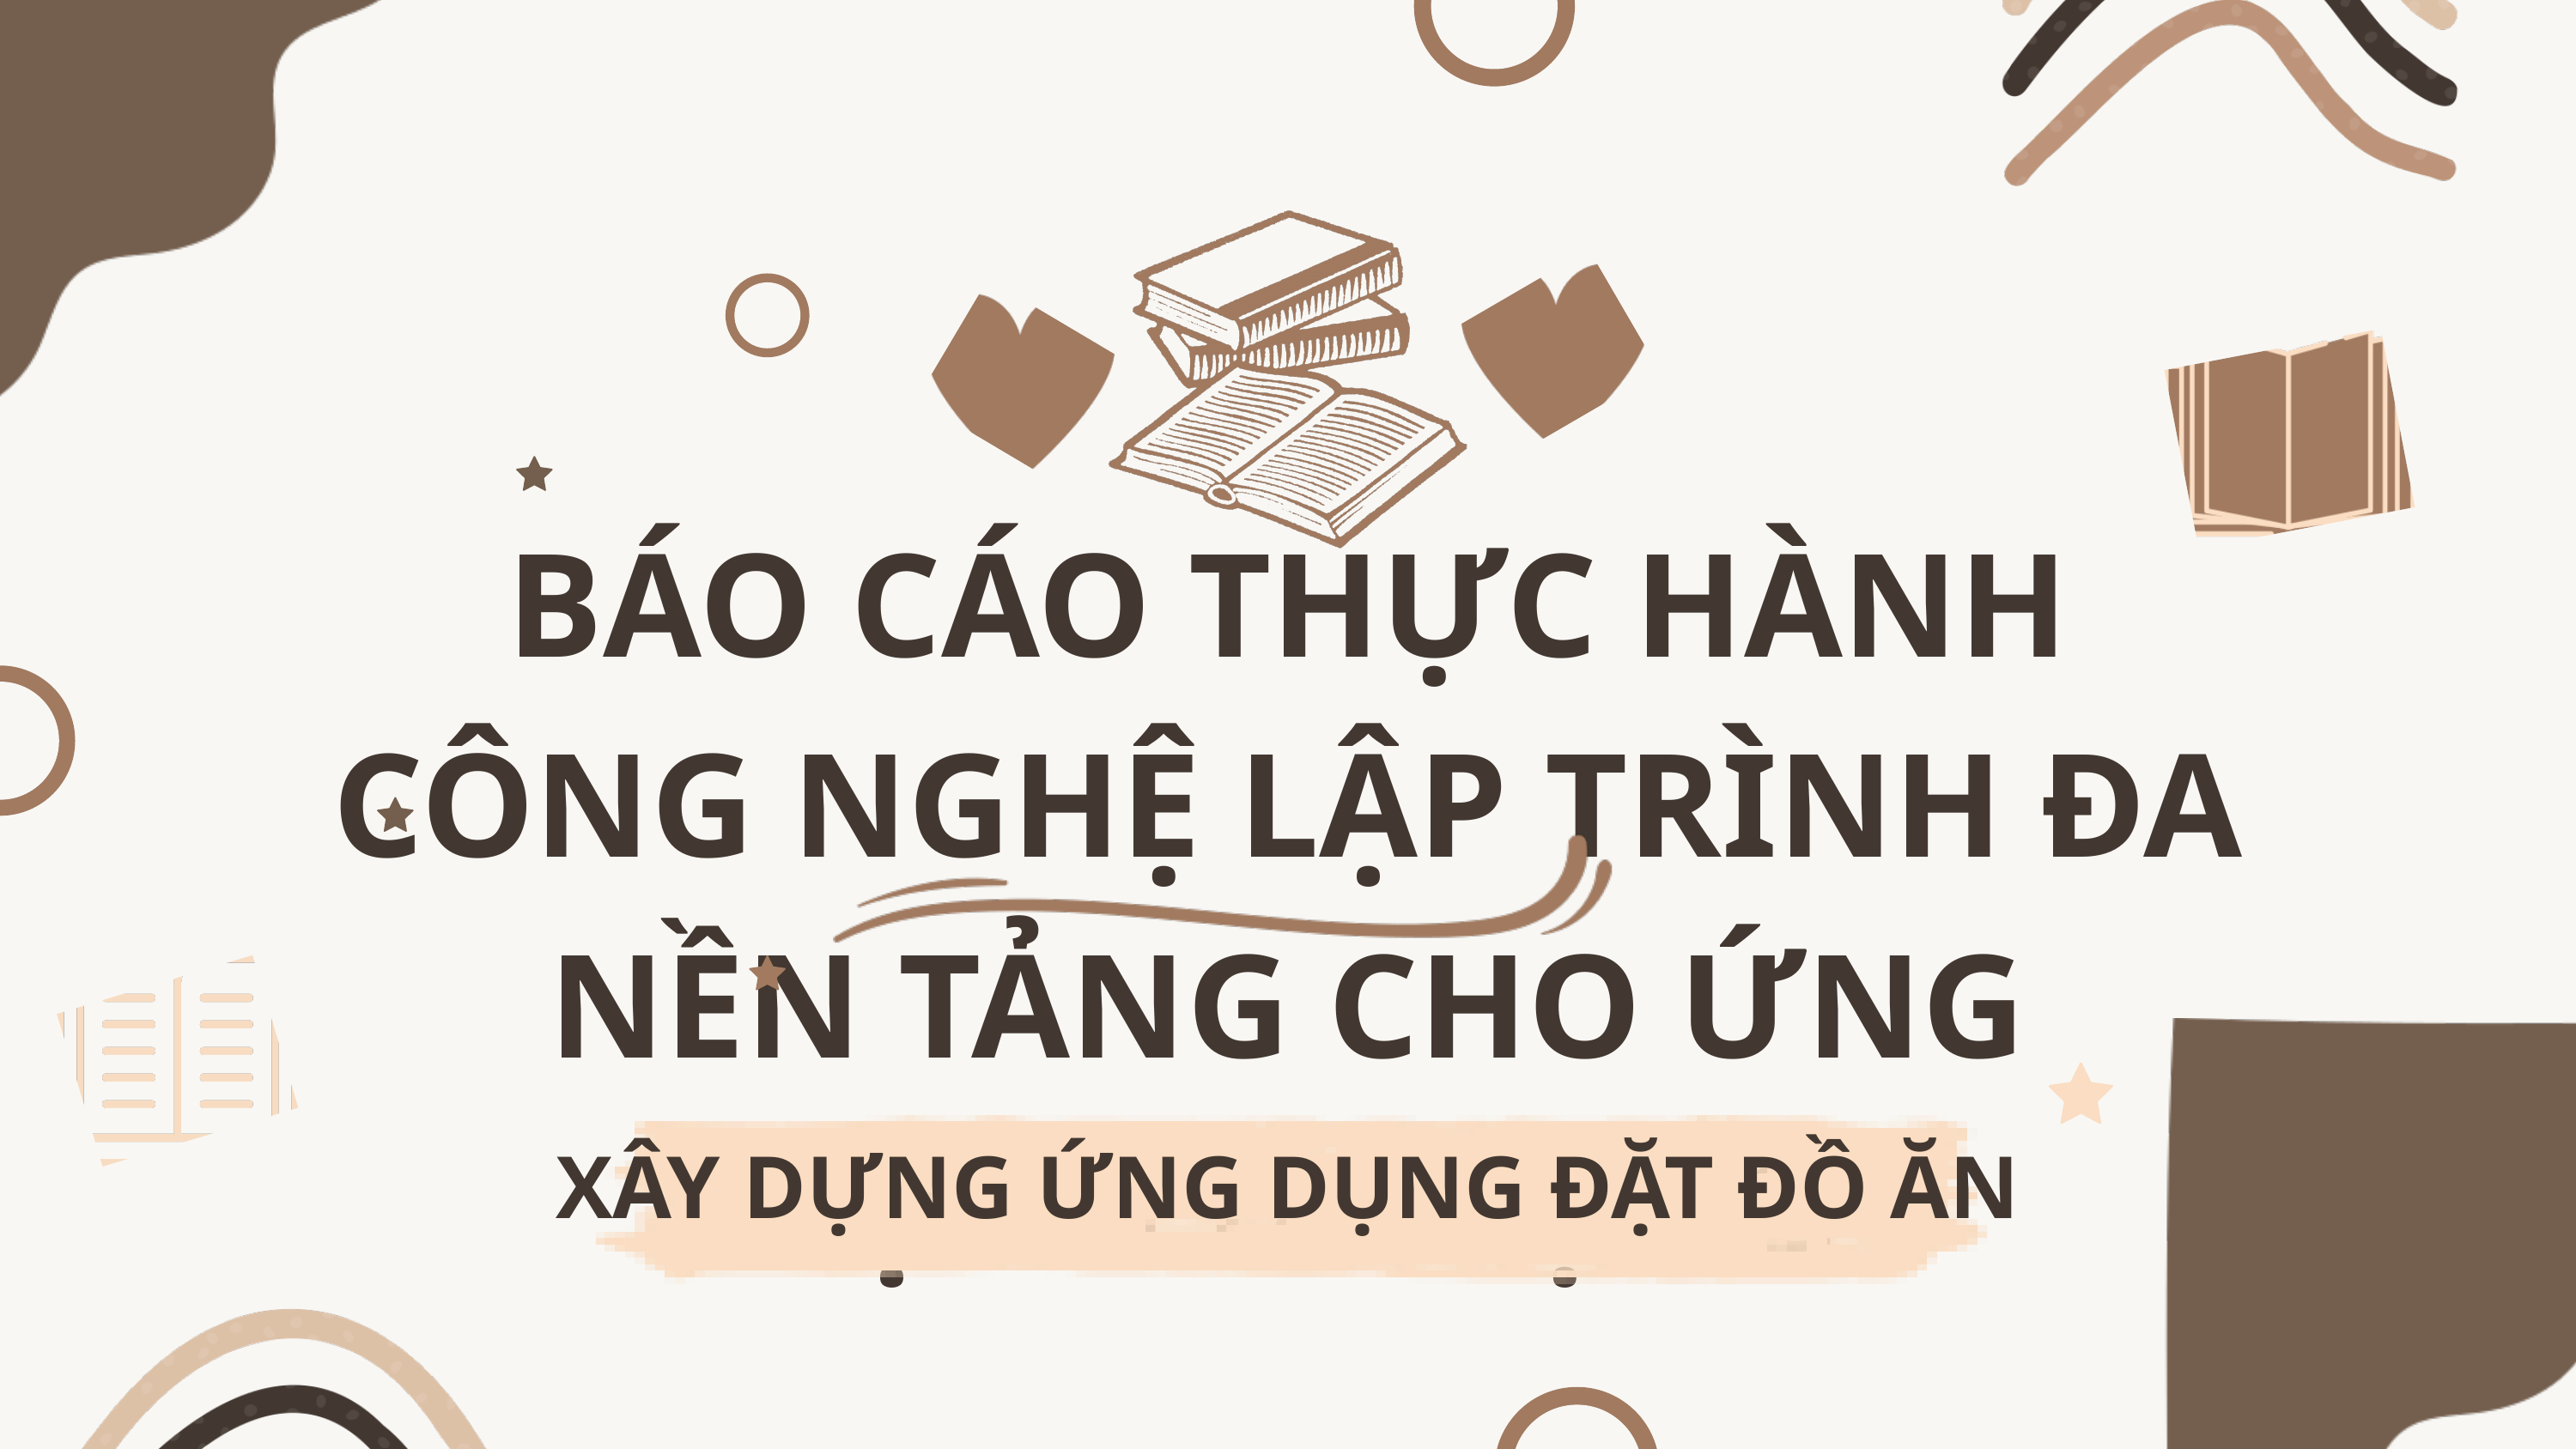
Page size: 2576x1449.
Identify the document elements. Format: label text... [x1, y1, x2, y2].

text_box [0, 665, 76, 816]
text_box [1413, 0, 1576, 87]
text_box XÂY DỰNG ỨNG DỤNG ĐẶT ĐỒ ĂN [472, 1167, 2104, 1236]
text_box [725, 273, 810, 358]
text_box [376, 796, 415, 833]
text_box [57, 955, 299, 1167]
text_box [832, 832, 1615, 944]
text_box [1452, 249, 1660, 451]
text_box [2048, 1062, 2114, 1125]
text_box [2164, 328, 2415, 549]
text_box [1109, 210, 1467, 549]
text_box [2164, 1018, 2576, 1449]
text_box [1994, 0, 2468, 189]
text_box [62, 1262, 535, 1449]
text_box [515, 455, 553, 492]
text_box [0, 0, 447, 439]
text_box [595, 1115, 1988, 1167]
text_box [916, 279, 1124, 481]
text_box [595, 1236, 1988, 1284]
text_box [1494, 1386, 1660, 1449]
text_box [748, 955, 787, 991]
text_box BÁO CÁO THỰC HÀNH CÔNG NGHỆ LẬP TRÌNH ĐA NỀN TẢNG CHO ỨNG DỤNG DI ĐỘNG [331, 485, 2245, 1287]
